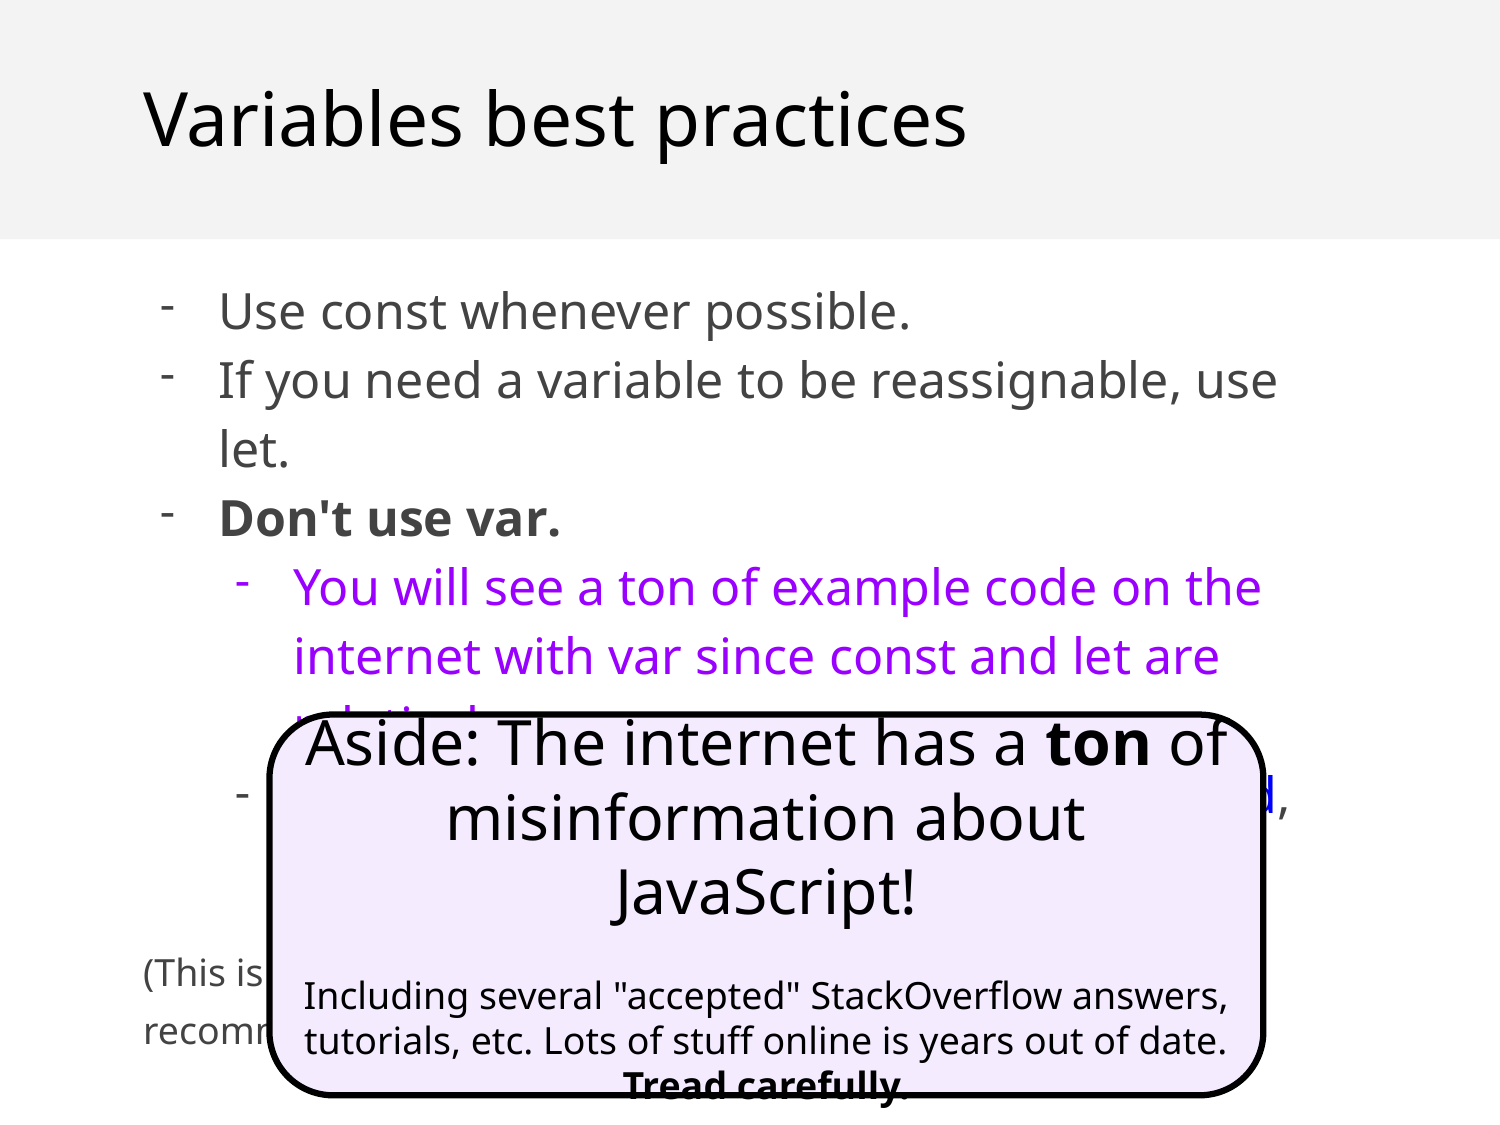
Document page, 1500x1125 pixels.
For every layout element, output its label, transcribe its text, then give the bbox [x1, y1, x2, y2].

text_box Use const whenever possible. If you need a variable to be reassignable, use let. Don't use var. You will see a ton of example code on the internet with var since const and let are relatively new. However, const and let are well-supported, so there's no reason not to use them. (This is also what the Google and AirBnB JavaScript Style Guides recommend.) [128, 255, 1372, 1003]
text_box Variables best practices [128, 56, 1372, 183]
text_box Aside: The internet has a ton of misinformation about JavaScript! Including several "accepted" StackOverflow answers, tutorials, etc. Lots of stuff online is years out of date. Tread carefully. [269, 714, 1264, 1096]
